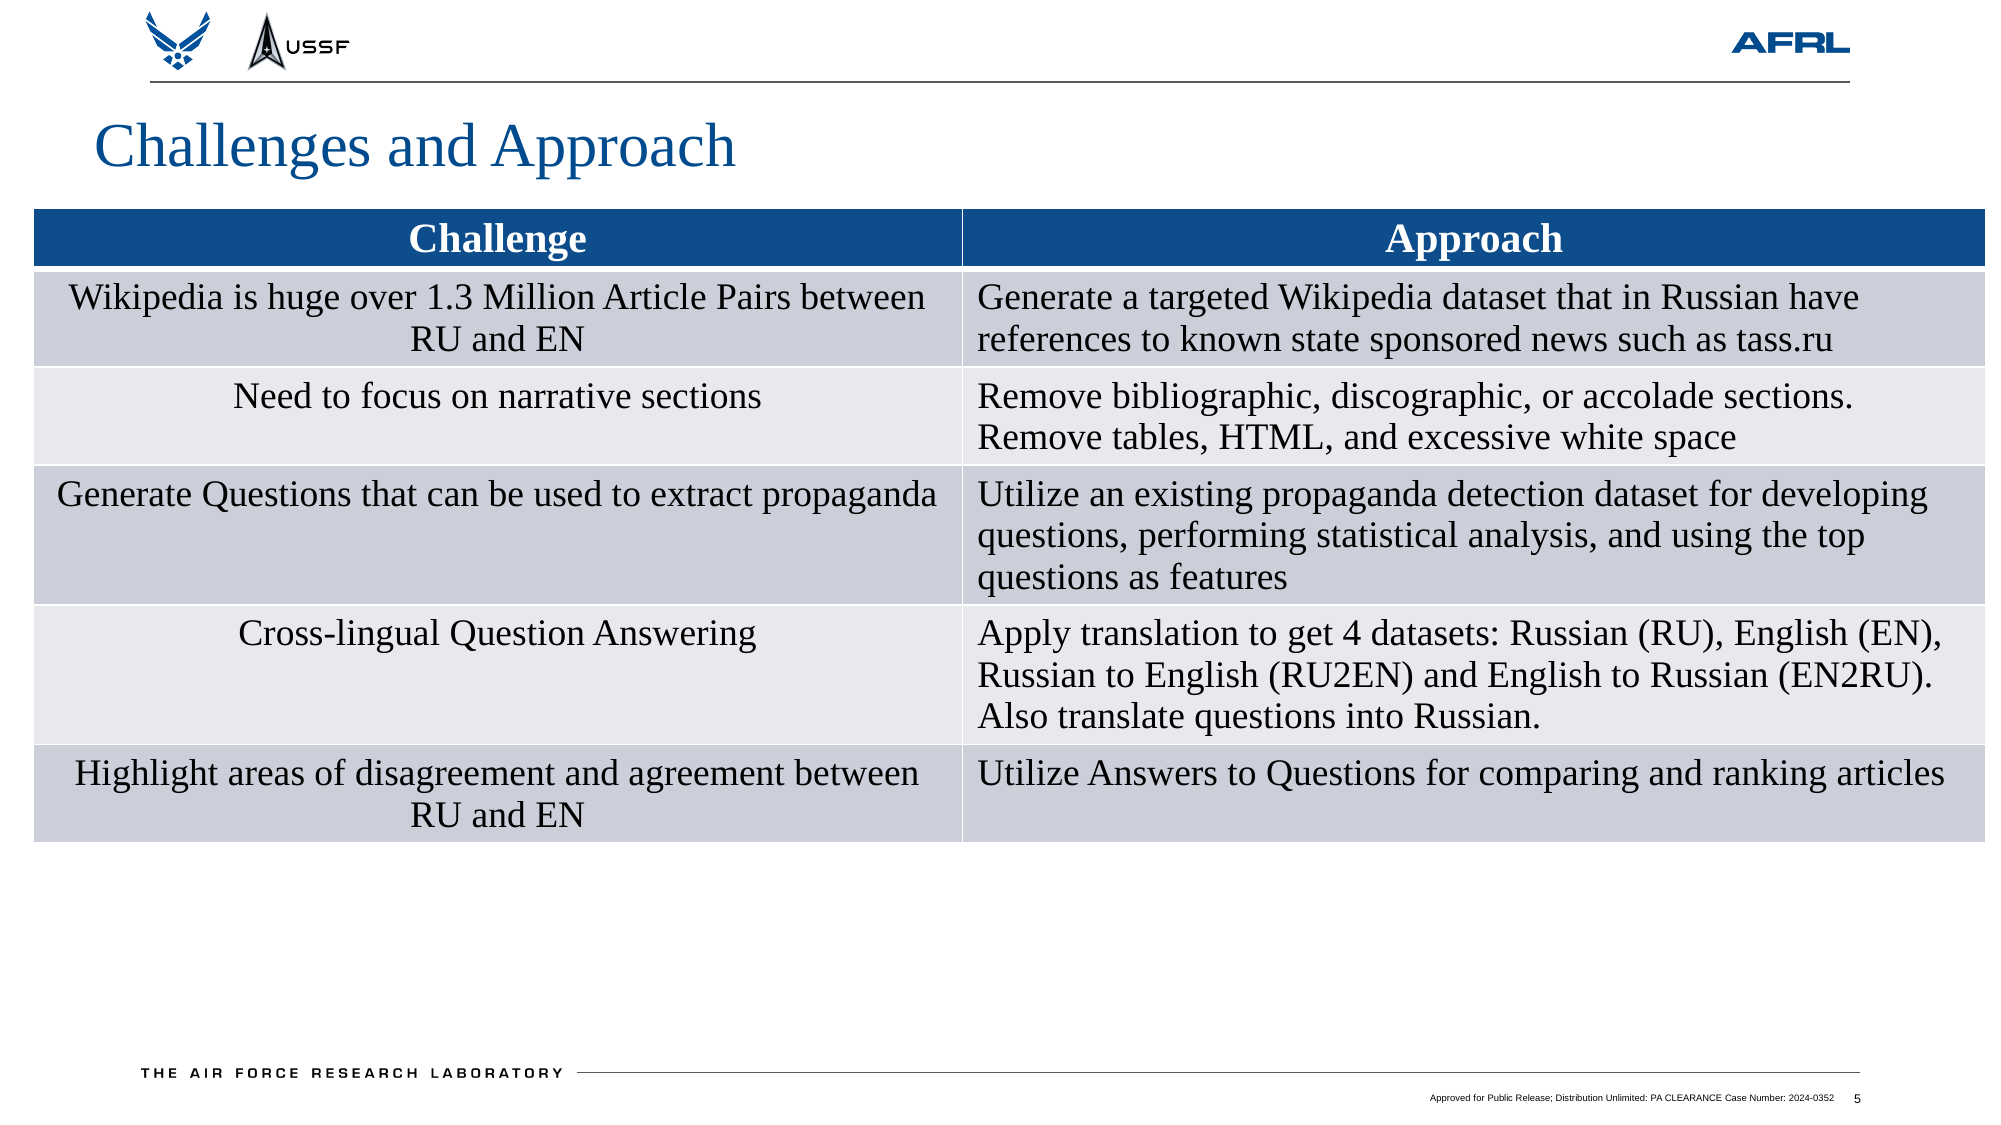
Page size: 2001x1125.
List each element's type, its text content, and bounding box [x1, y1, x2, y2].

title Challenges and Approach [79, 93, 1805, 199]
table_cell Remove bibliographic, discographic, or accolade sections. Remove tables, HTML, and excessive white space [963, 368, 1985, 464]
table_cell Generate a targeted Wikipedia dataset that in Russian have references to known state sponsored news such as tass.ru [963, 272, 1985, 366]
table_cell Cross-lingual Question Answering [34, 606, 962, 744]
table_cell Need to focus on narrative sections [34, 368, 962, 464]
table_header Challenge [34, 209, 962, 266]
table_cell Utilize an existing propaganda detection dataset for developing questions, performing statistical analysis, and using the top questions as features [963, 466, 1985, 604]
picture [247, 11, 350, 71]
picture [141, 1068, 562, 1078]
table_cell Generate Questions that can be used to extract propaganda [34, 466, 962, 604]
table_cell Highlight areas of disagreement and agreement between RU and EN [34, 745, 962, 842]
table_header Approach [963, 209, 1985, 266]
picture [1731, 32, 1850, 53]
table_cell Apply translation to get 4 datasets: Russian (RU), English (EN), Russian to English (RU2EN) and English to Russian (EN2RU). Also translate questions into Russian. [963, 606, 1985, 744]
list Approved for Public Release; Distribution Unlimited: PA CLEARANCE Case Number: 2024-0352 [1303, 1086, 1849, 1111]
table_cell Utilize Answers to Questions for comparing and ranking articles [963, 745, 1985, 842]
picture [144, 11, 212, 73]
table_cell Wikipedia is huge over 1.3 Million Article Pairs between RU and EN [34, 272, 962, 366]
